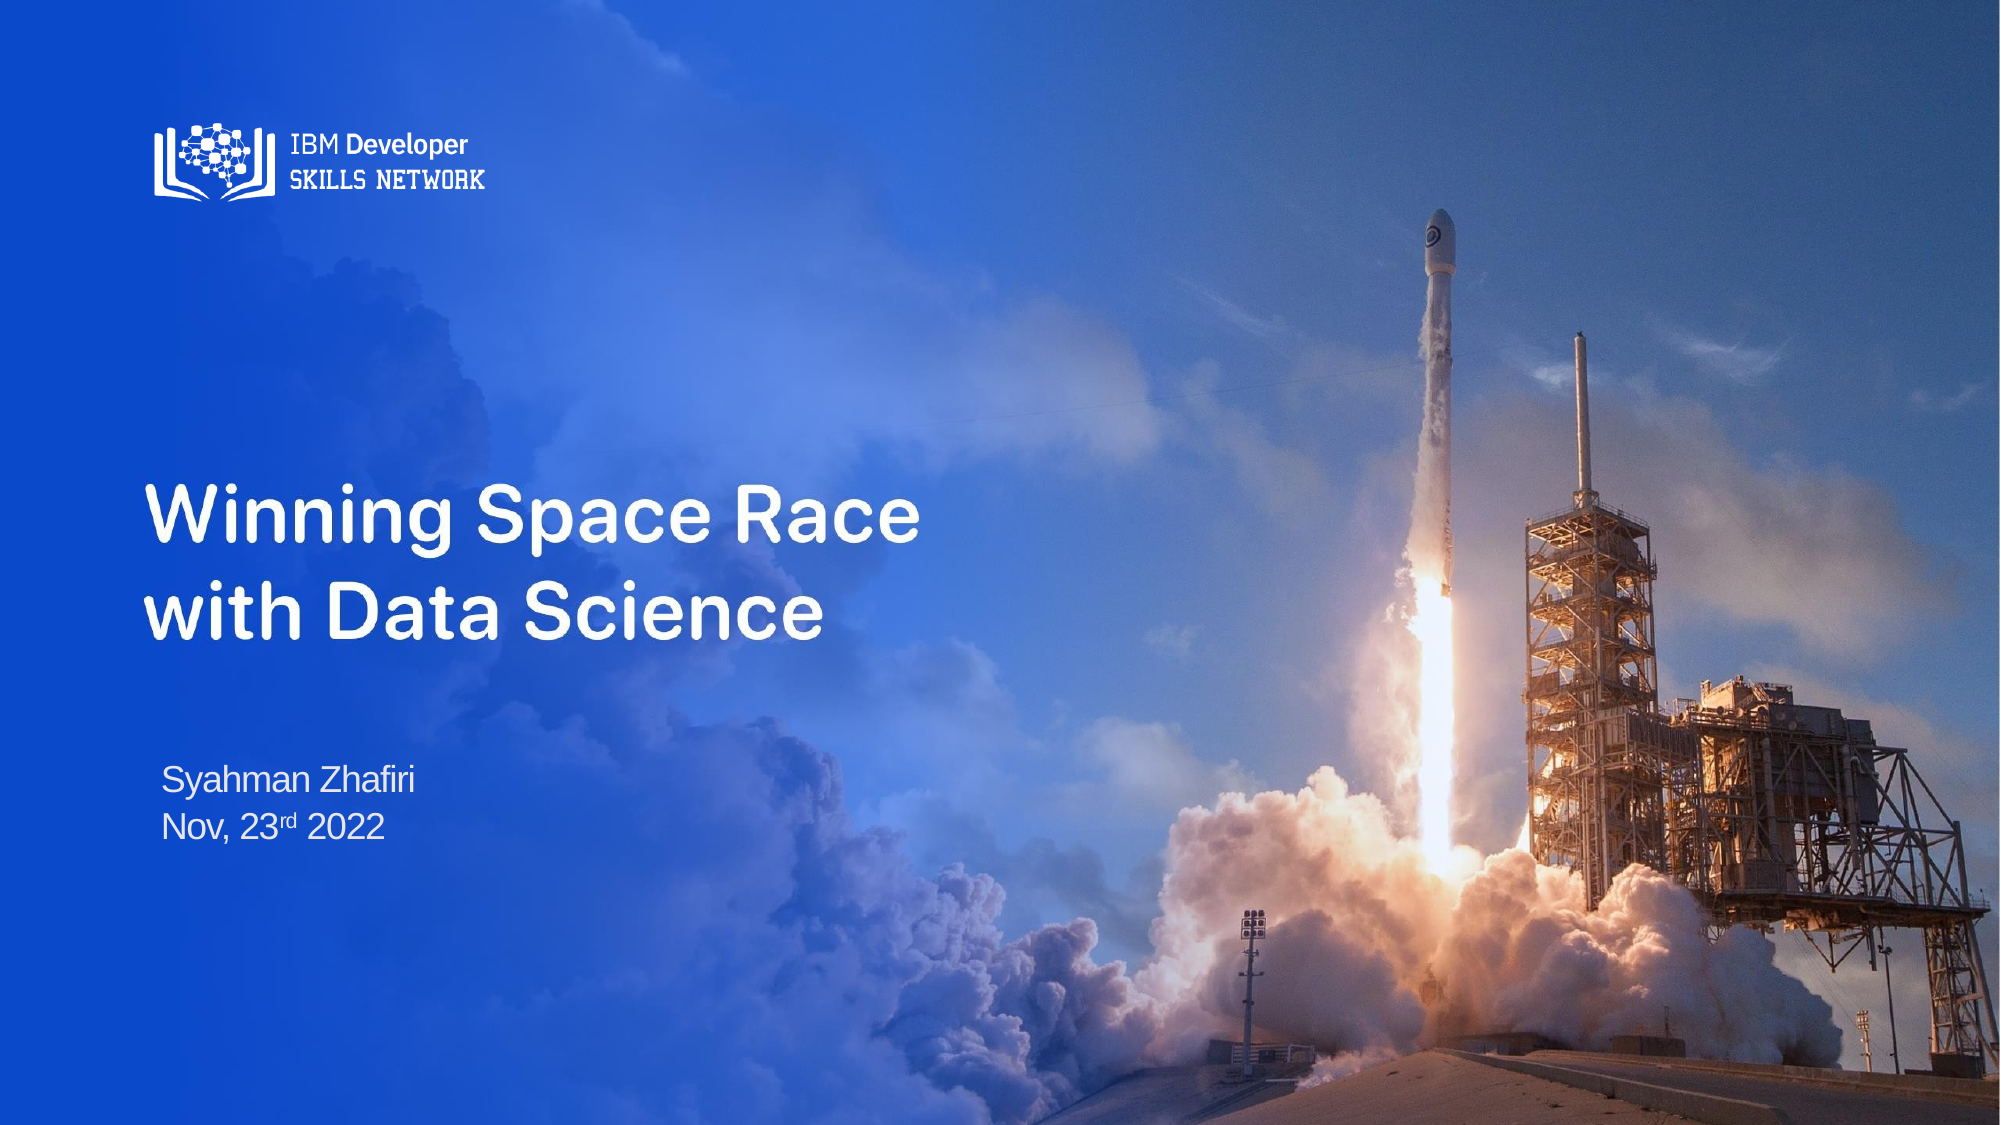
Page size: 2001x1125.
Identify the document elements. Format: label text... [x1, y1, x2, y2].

text_box Syahman Zhafiri Nov, 23rd 2022 [158, 753, 438, 848]
text_box [0, 0, 2000, 1125]
text_box [145, 110, 492, 215]
